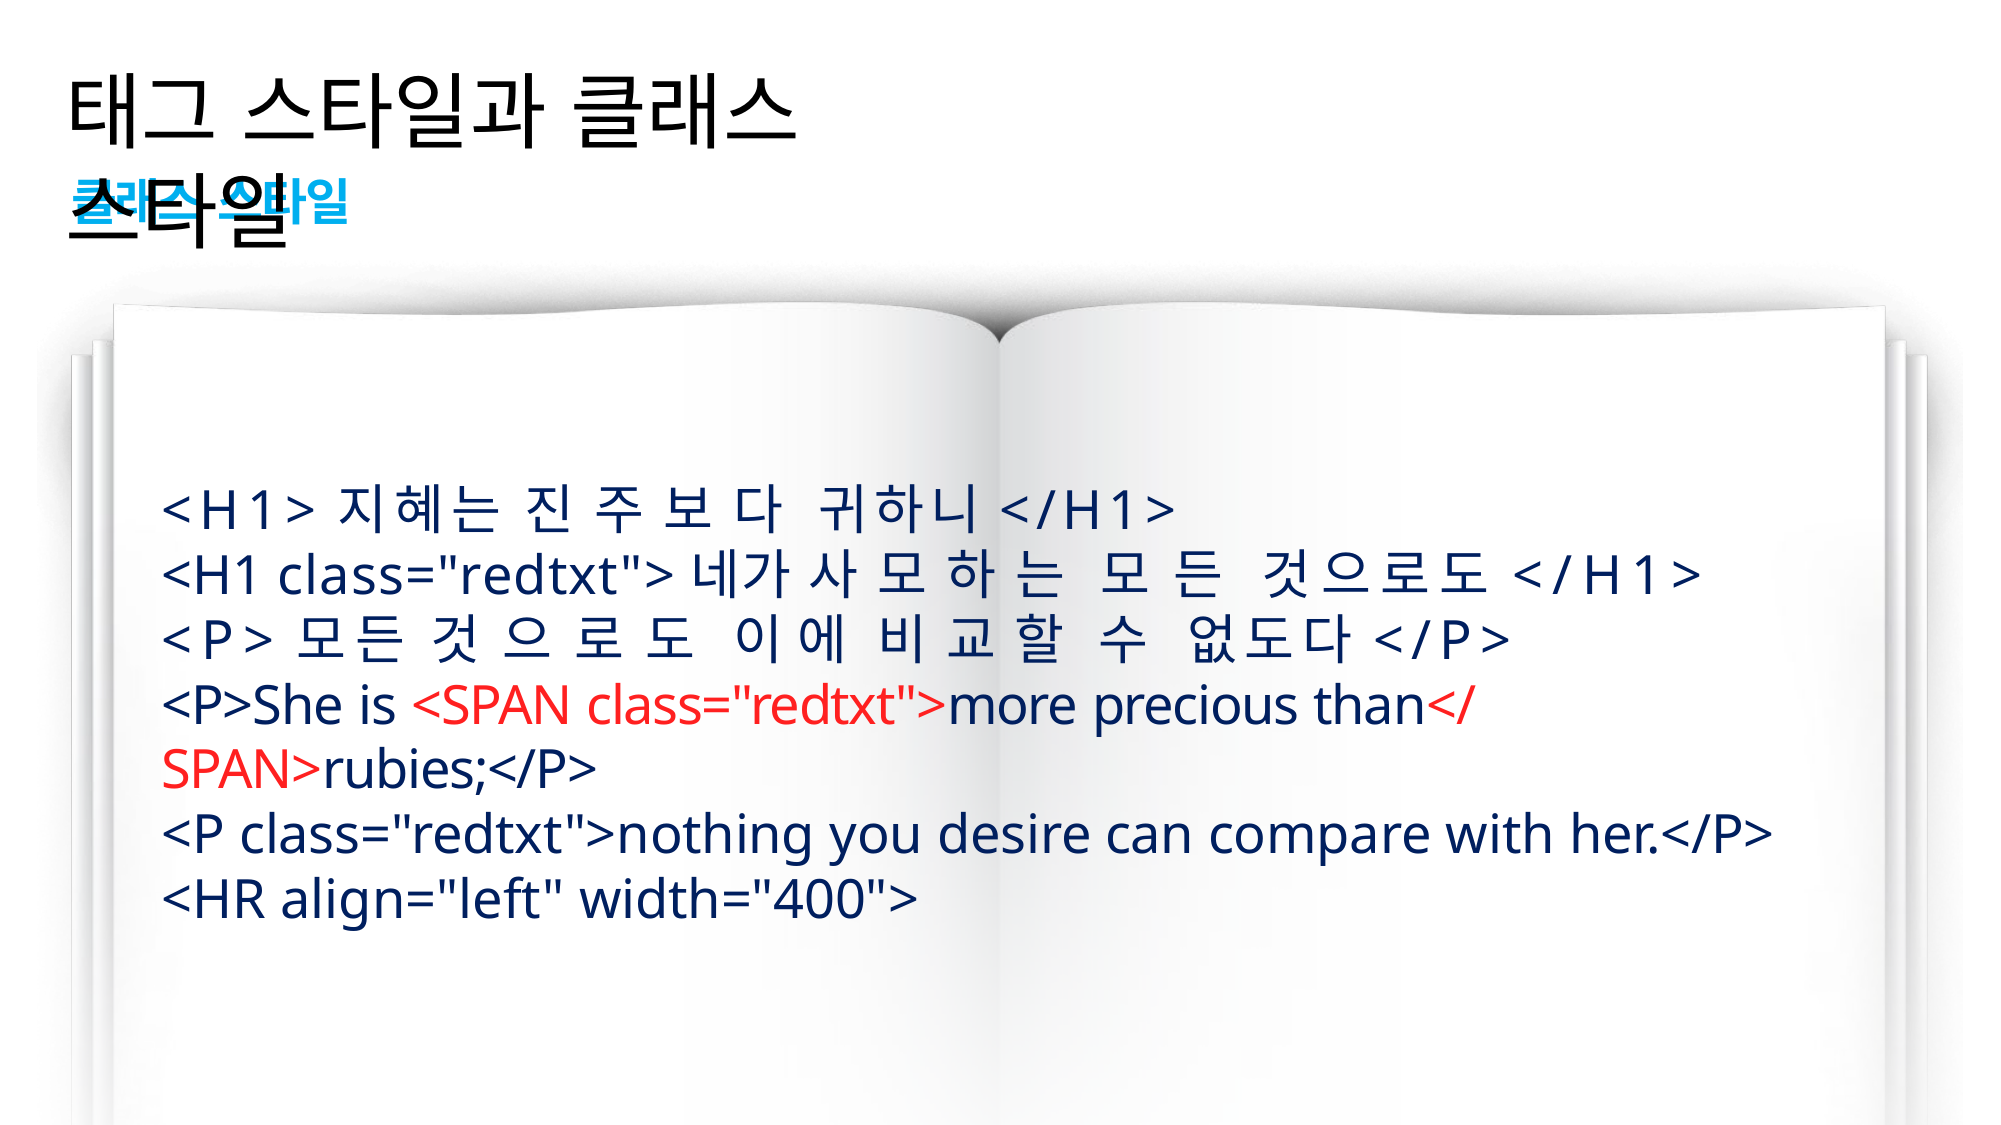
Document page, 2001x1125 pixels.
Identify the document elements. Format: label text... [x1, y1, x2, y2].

picture [315, 186, 325, 194]
picture [37, 182, 1963, 1125]
text_box 태그 스타일과 클래스 스타일 [50, 52, 1051, 182]
